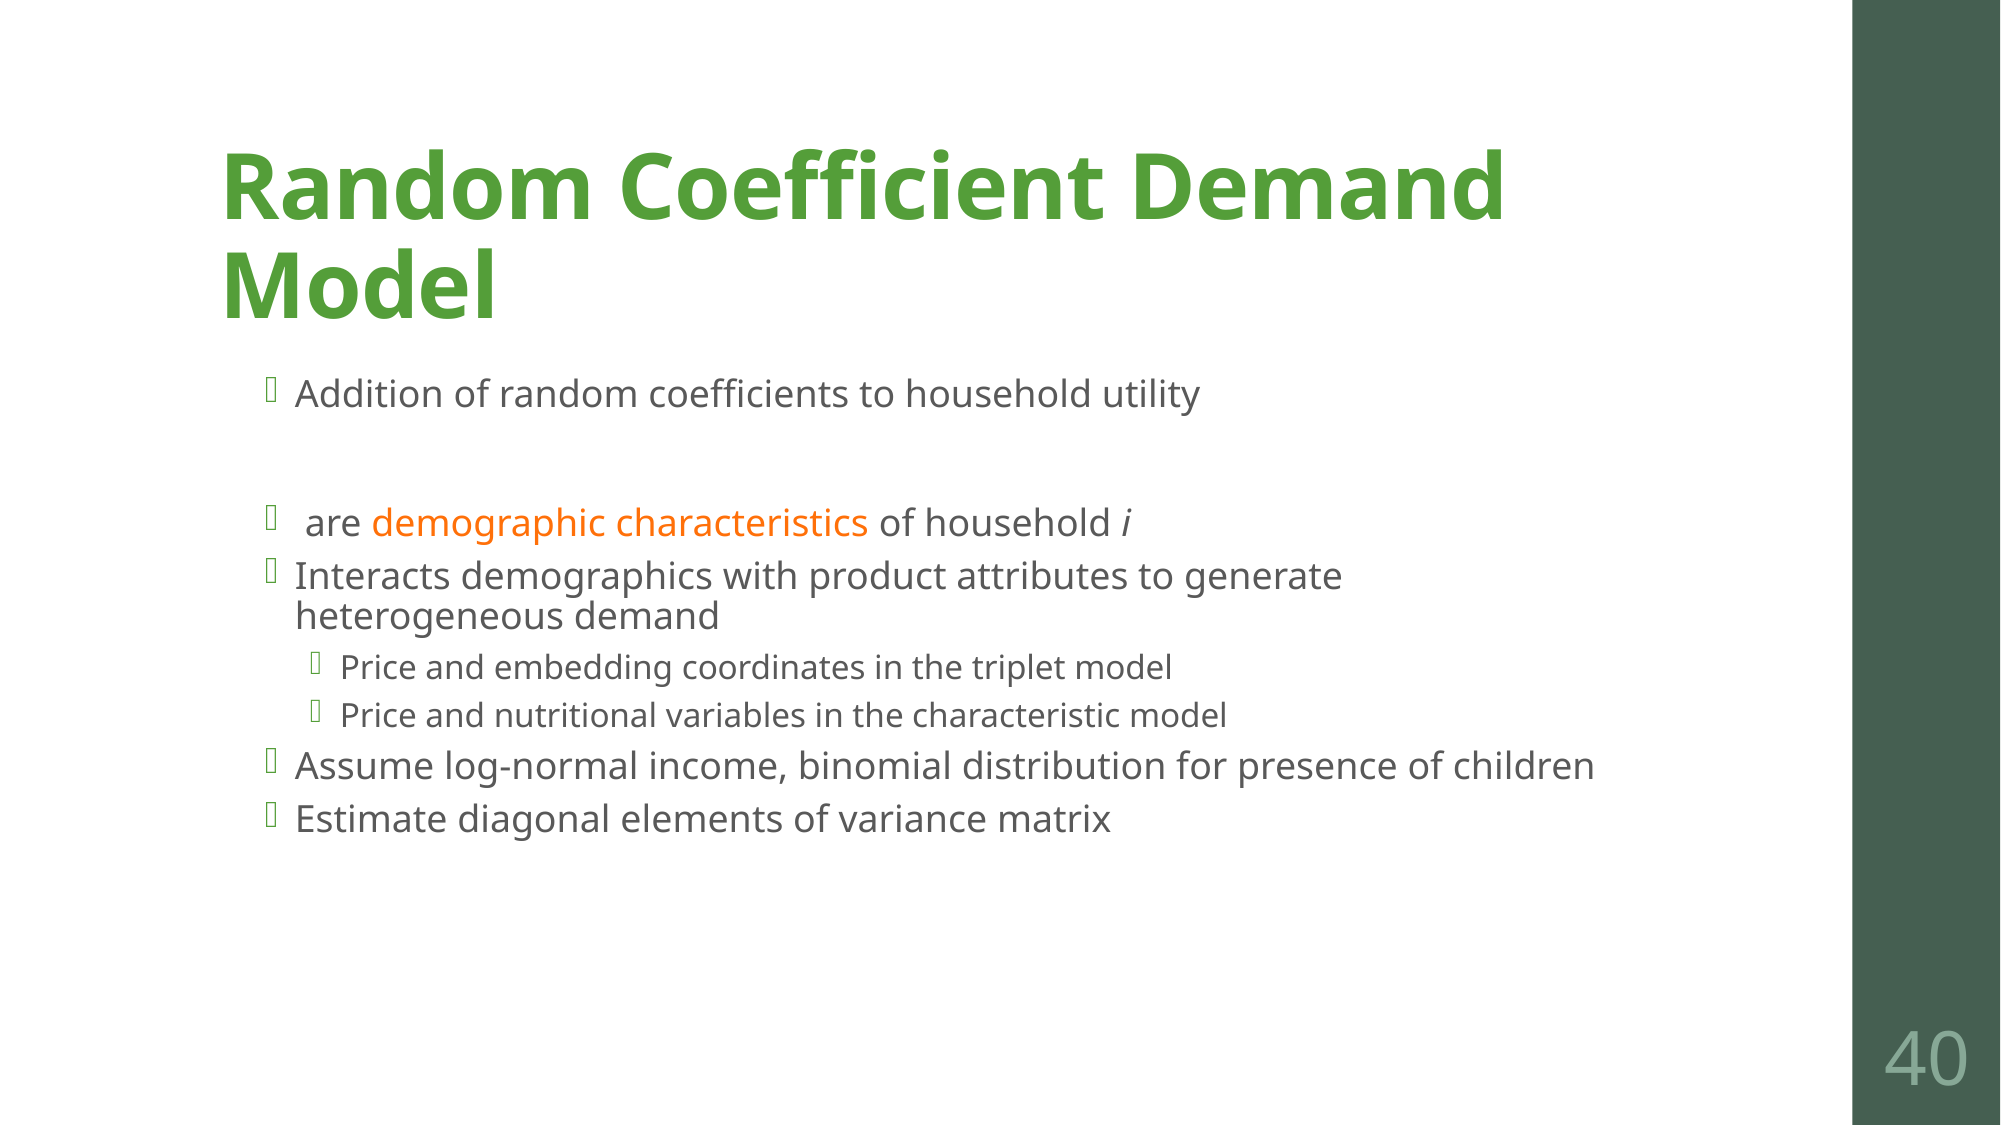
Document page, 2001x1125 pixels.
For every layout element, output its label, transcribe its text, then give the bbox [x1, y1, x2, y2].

title Random Coefficient Demand Model [204, 111, 1795, 346]
slide_number 40 [1852, 1012, 2000, 1110]
